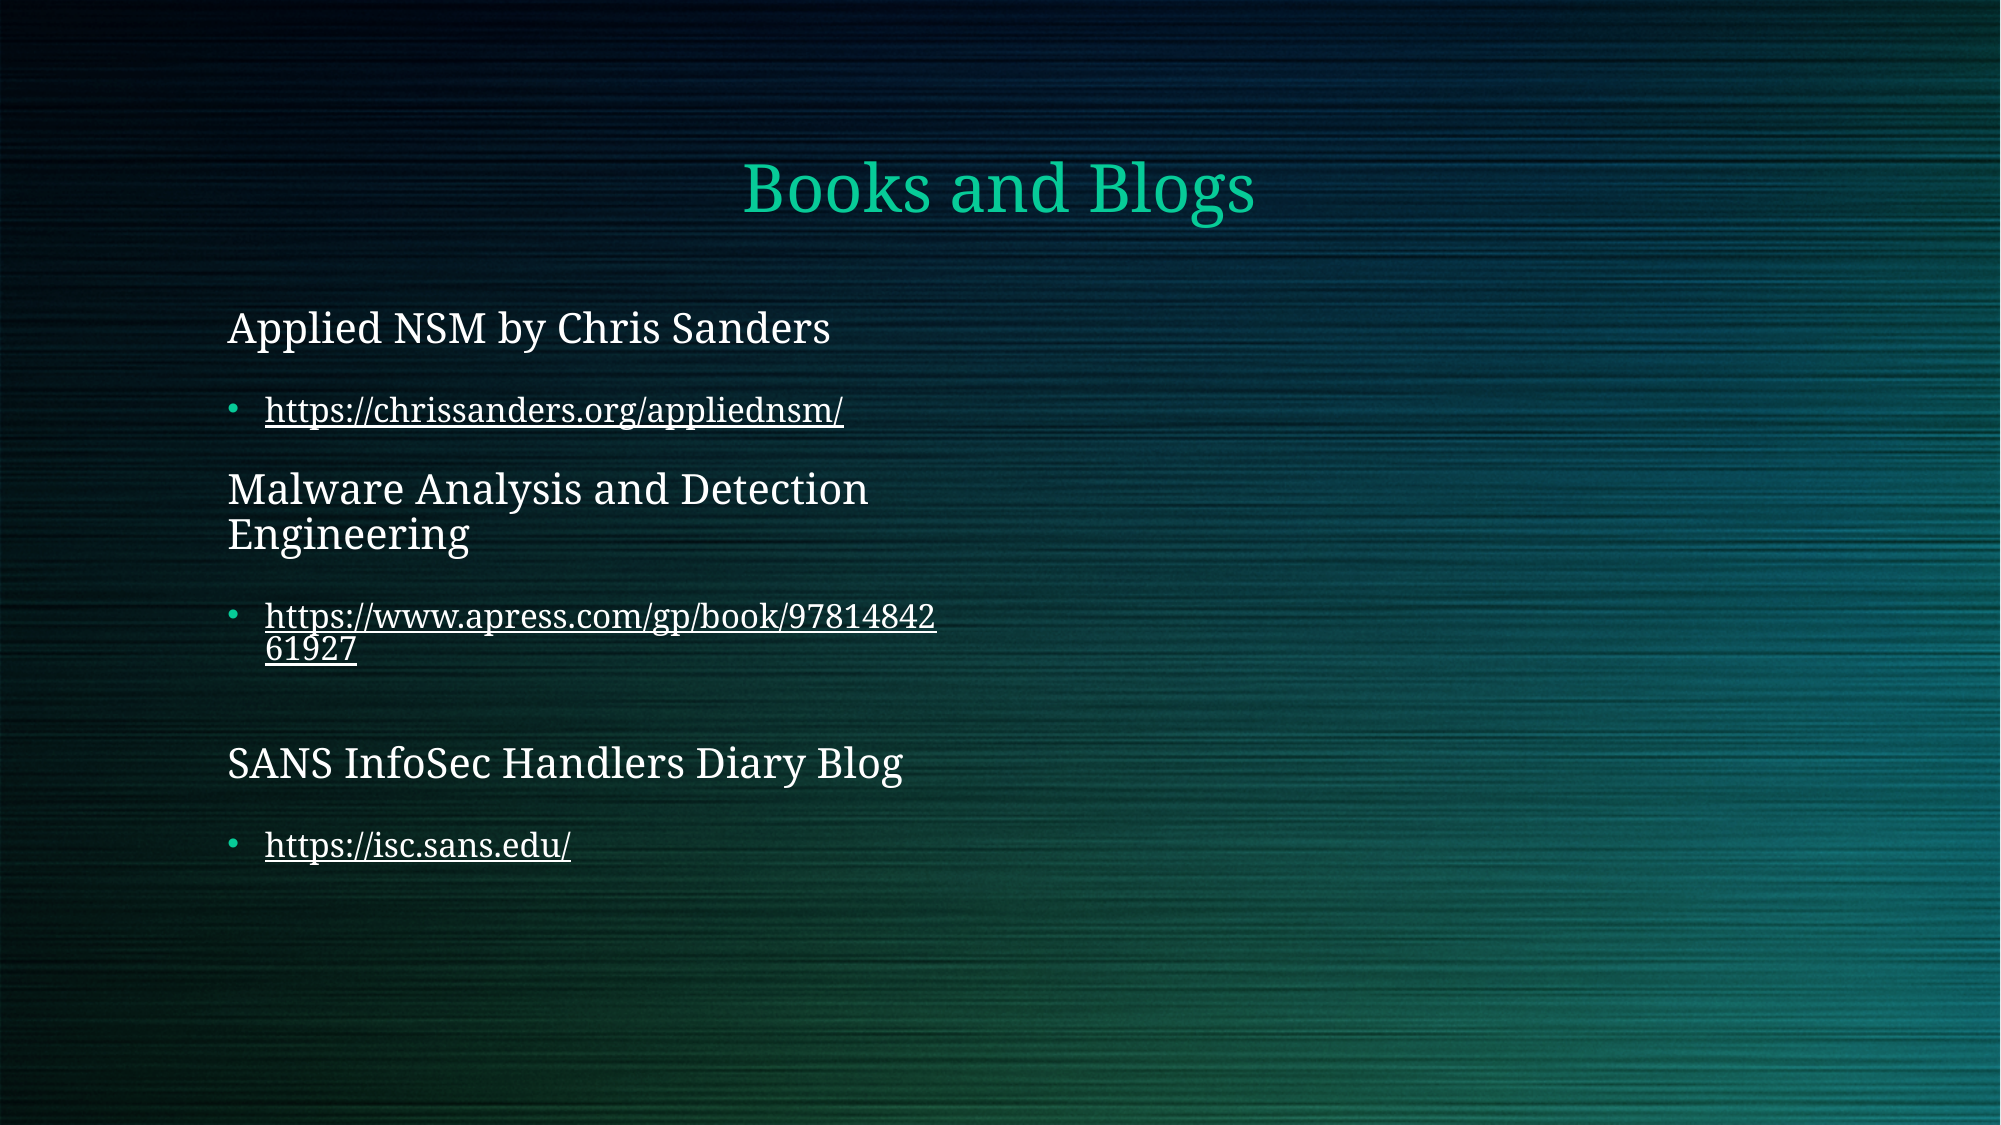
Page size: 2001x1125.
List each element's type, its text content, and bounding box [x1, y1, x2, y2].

picture [0, 0, 2001, 1125]
title Books and Blogs [212, 59, 1788, 235]
list Applied NSM by Chris Sanders https://chrissanders.org/appliednsm/ Malware Analysis and Detection Engineering https://www.apress.com/gp/book/9781484261927 SANS InfoSec Handlers Diary Blog https://isc.sans.edu/ [212, 299, 963, 1014]
